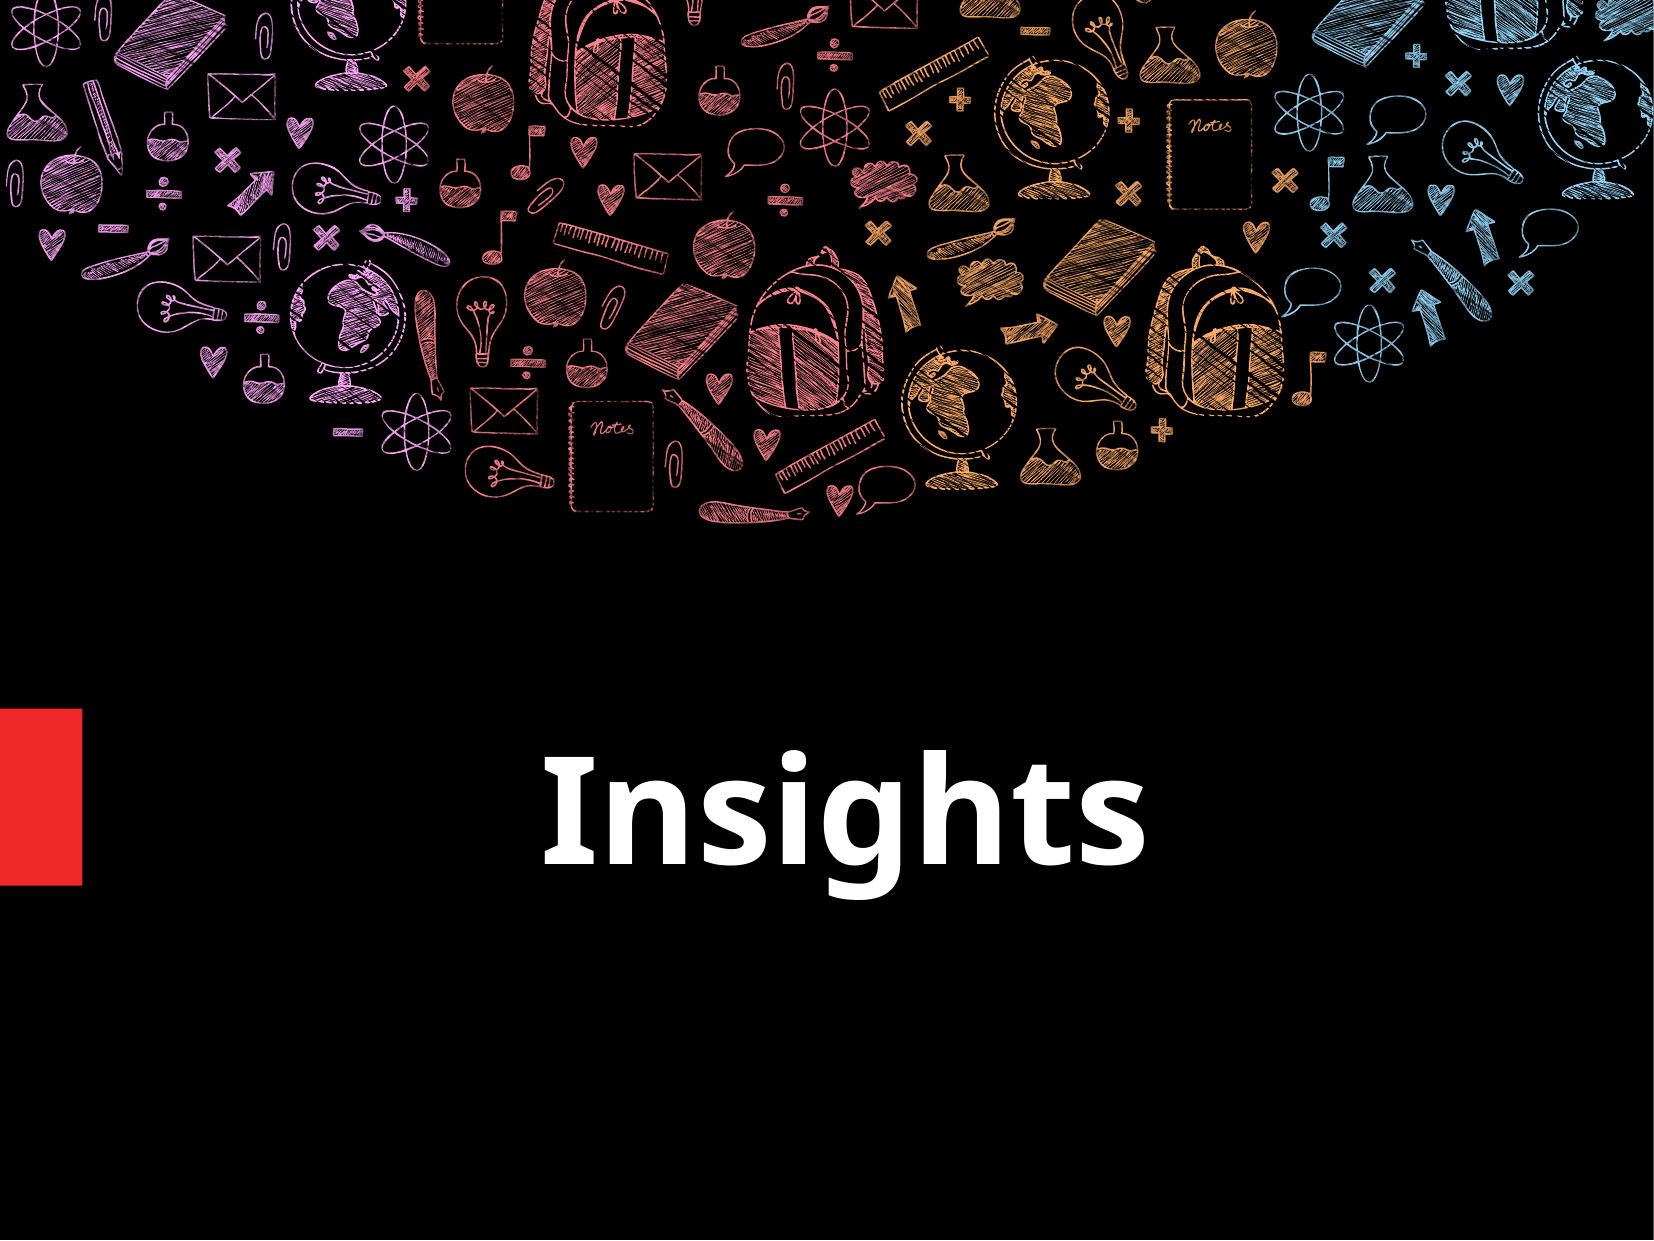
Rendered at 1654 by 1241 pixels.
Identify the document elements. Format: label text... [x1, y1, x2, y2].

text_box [0, 0, 1654, 524]
text_box Insights [118, 707, 1573, 847]
